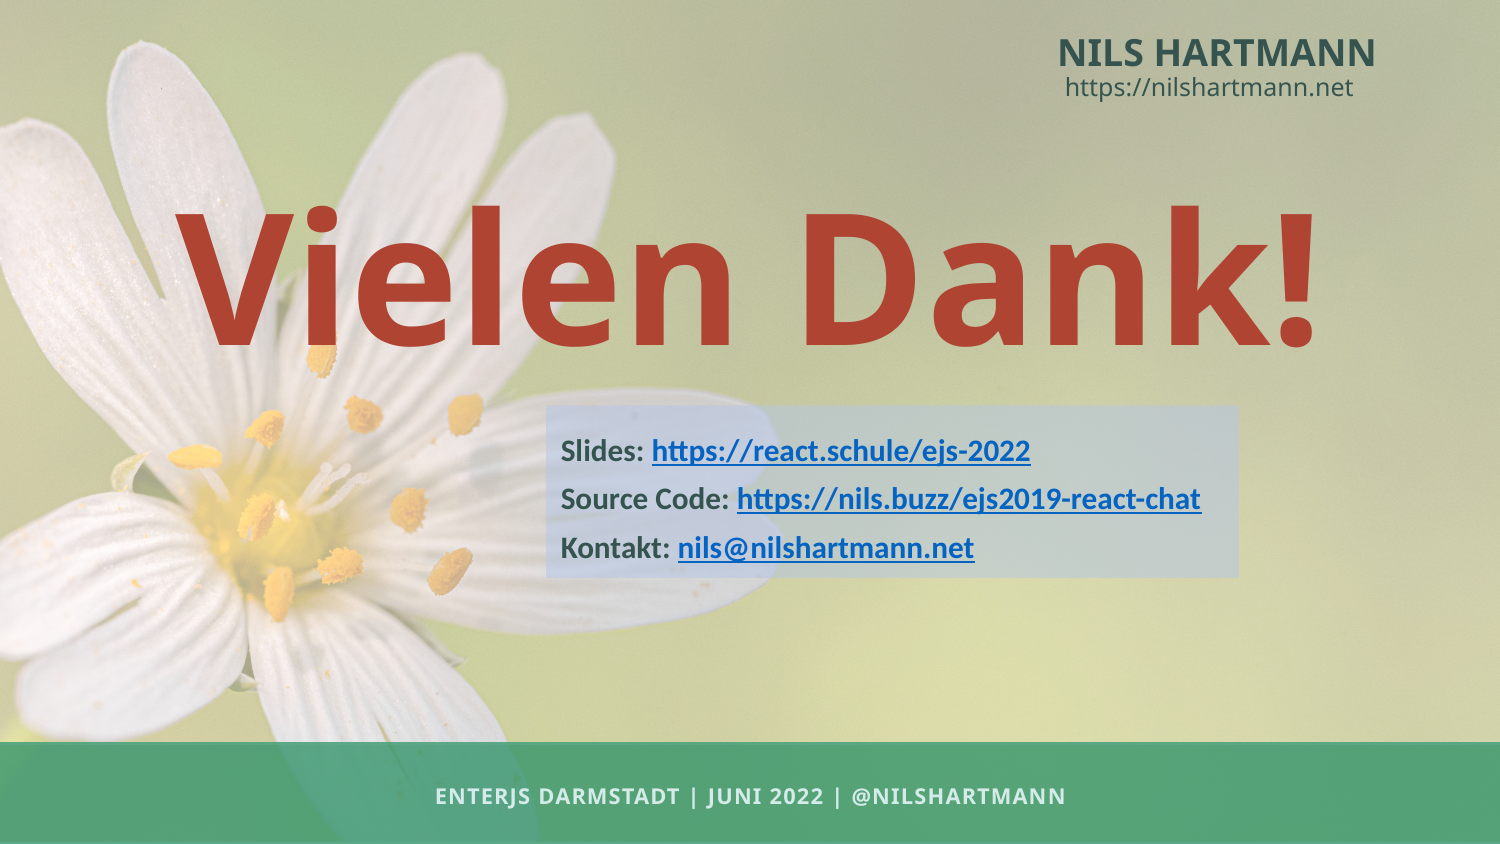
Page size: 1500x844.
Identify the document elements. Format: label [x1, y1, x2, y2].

text_box [0, 742, 1500, 844]
picture [0, 0, 1500, 742]
